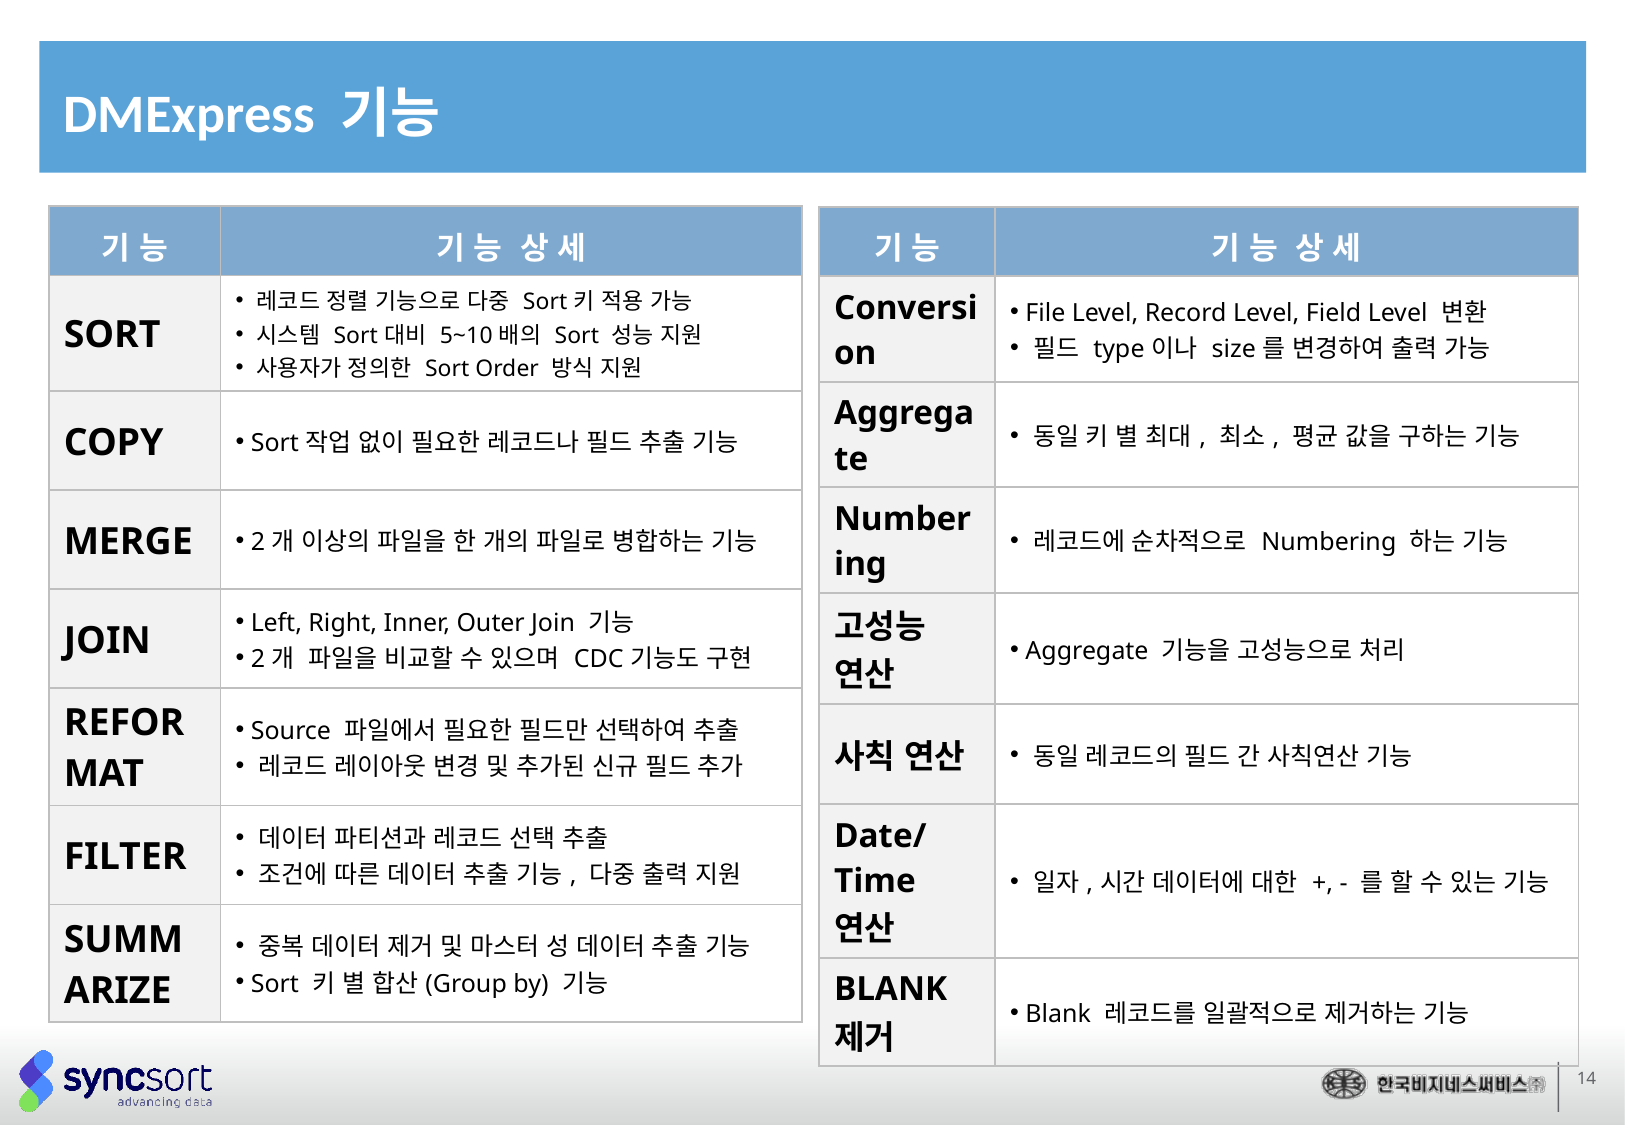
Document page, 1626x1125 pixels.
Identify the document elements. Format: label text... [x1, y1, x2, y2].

table_cell MERGE [50, 491, 220, 588]
table_cell Numbering [820, 488, 994, 592]
table_cell Conversion [820, 277, 994, 381]
table_cell 일자,시간 데이터에 대한 +, - 를 할 수 있는 기능 [996, 805, 1578, 957]
table_cell 동일 레코드의 필드 간 사칙연산 기능 [996, 705, 1578, 803]
table_cell Aggregate [820, 383, 994, 486]
table_cell 동일 키 별 최대, 최소, 평균 값을 구하는 기능 [996, 383, 1578, 486]
table_cell Source 파일에서 필요한 필드만 선택하여 추출 레코드 레이아웃 변경 및 추가된 신규 필드 추가 [221, 689, 801, 805]
table_cell Blank 레코드를 일괄적으로 제거하는 기능 [996, 959, 1578, 1065]
table_header 기 능 [50, 207, 220, 275]
table_cell SUMMARIZE [50, 905, 220, 1021]
table_cell Sort작업 없이 필요한 레코드나 필드 추출 기능 [221, 392, 801, 489]
table_cell COPY [50, 392, 220, 489]
table_cell 데이터 파티션과 레코드 선택 추출 조건에 따른 데이터 추출 기능, 다중 출력 지원 [221, 806, 801, 904]
table_cell File Level, Record Level, Field Level 변환 필드 type이나 size를 변경하여 출력 가능 [996, 277, 1578, 381]
table_cell Date/Time 연산 [820, 805, 994, 957]
table_cell 레코드 정렬 기능으로 다중 Sort키 적용 가능 시스템 Sort대비 5~10배의 Sort 성능 지원 사용자가 정의한 Sort Order 방식 지원 [221, 276, 801, 390]
table_cell Aggregate 기능을 고성능으로 처리 [996, 594, 1578, 703]
table_cell SORT [50, 276, 220, 390]
picture [0, 1024, 1625, 1125]
table_cell Left, Right, Inner, Outer Join 기능 2개 파일을 비교할 수 있으며 CDC기능도 구현 [221, 590, 801, 687]
table_header 기 능 [820, 208, 994, 275]
table_header 기 능 상 세 [221, 207, 801, 275]
table_cell 2개 이상의 파일을 한 개의 파일로 병합하는 기능 [221, 491, 801, 588]
table_header 기 능 상 세 [996, 208, 1578, 275]
table_cell JOIN [50, 590, 220, 687]
table_cell 사칙 연산 [820, 705, 994, 803]
table_cell BLANK 제거 [820, 959, 994, 1065]
table_cell FILTER [50, 806, 220, 904]
table_cell 중복 데이터 제거 및 마스터 성 데이터 추출 기능 Sort 키 별 합산(Group by) 기능 [221, 905, 801, 1021]
table_cell REFORMAT [50, 689, 220, 805]
table_cell 고성능 연산 [820, 594, 994, 703]
title DMExpress 기능 [48, 55, 1579, 175]
table_cell 레코드에 순차적으로 Numbering 하는 기능 [996, 488, 1578, 592]
